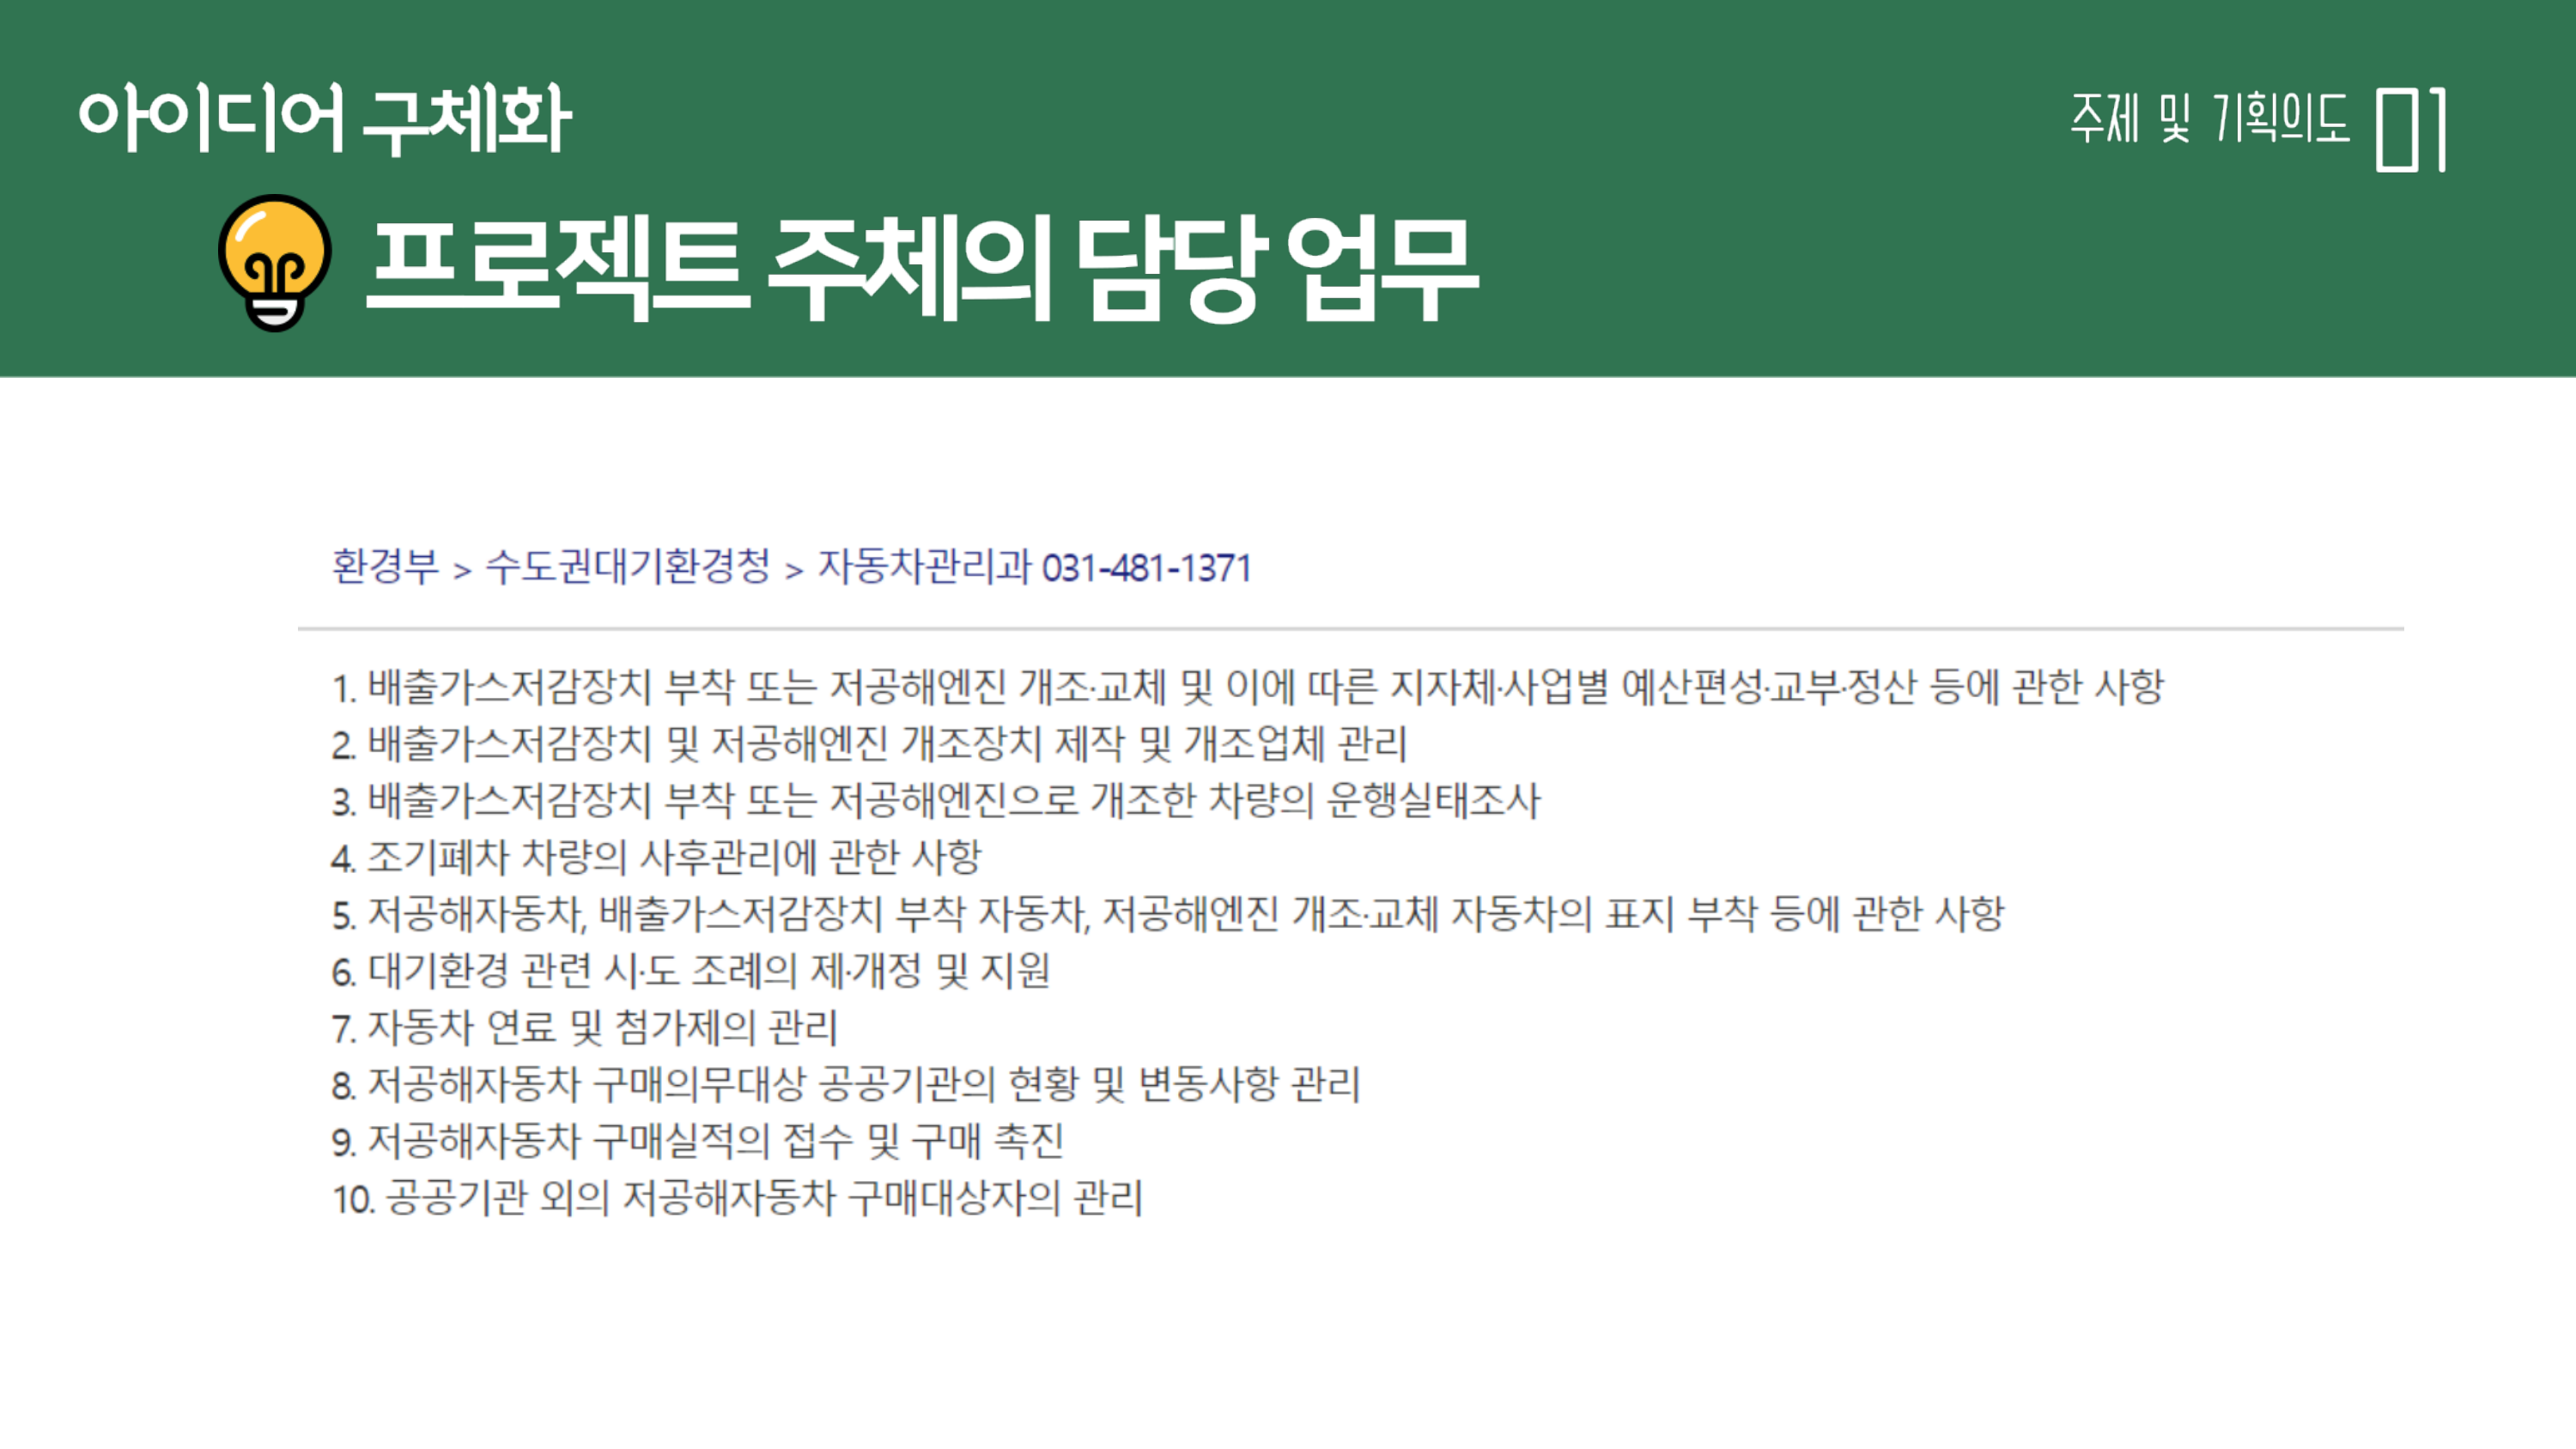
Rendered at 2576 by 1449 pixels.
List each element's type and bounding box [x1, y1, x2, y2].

text_box [218, 219, 333, 335]
picture [1931, 46, 2508, 233]
picture [60, 66, 1573, 385]
text_box [0, 0, 2576, 378]
text_box [298, 506, 2404, 1234]
